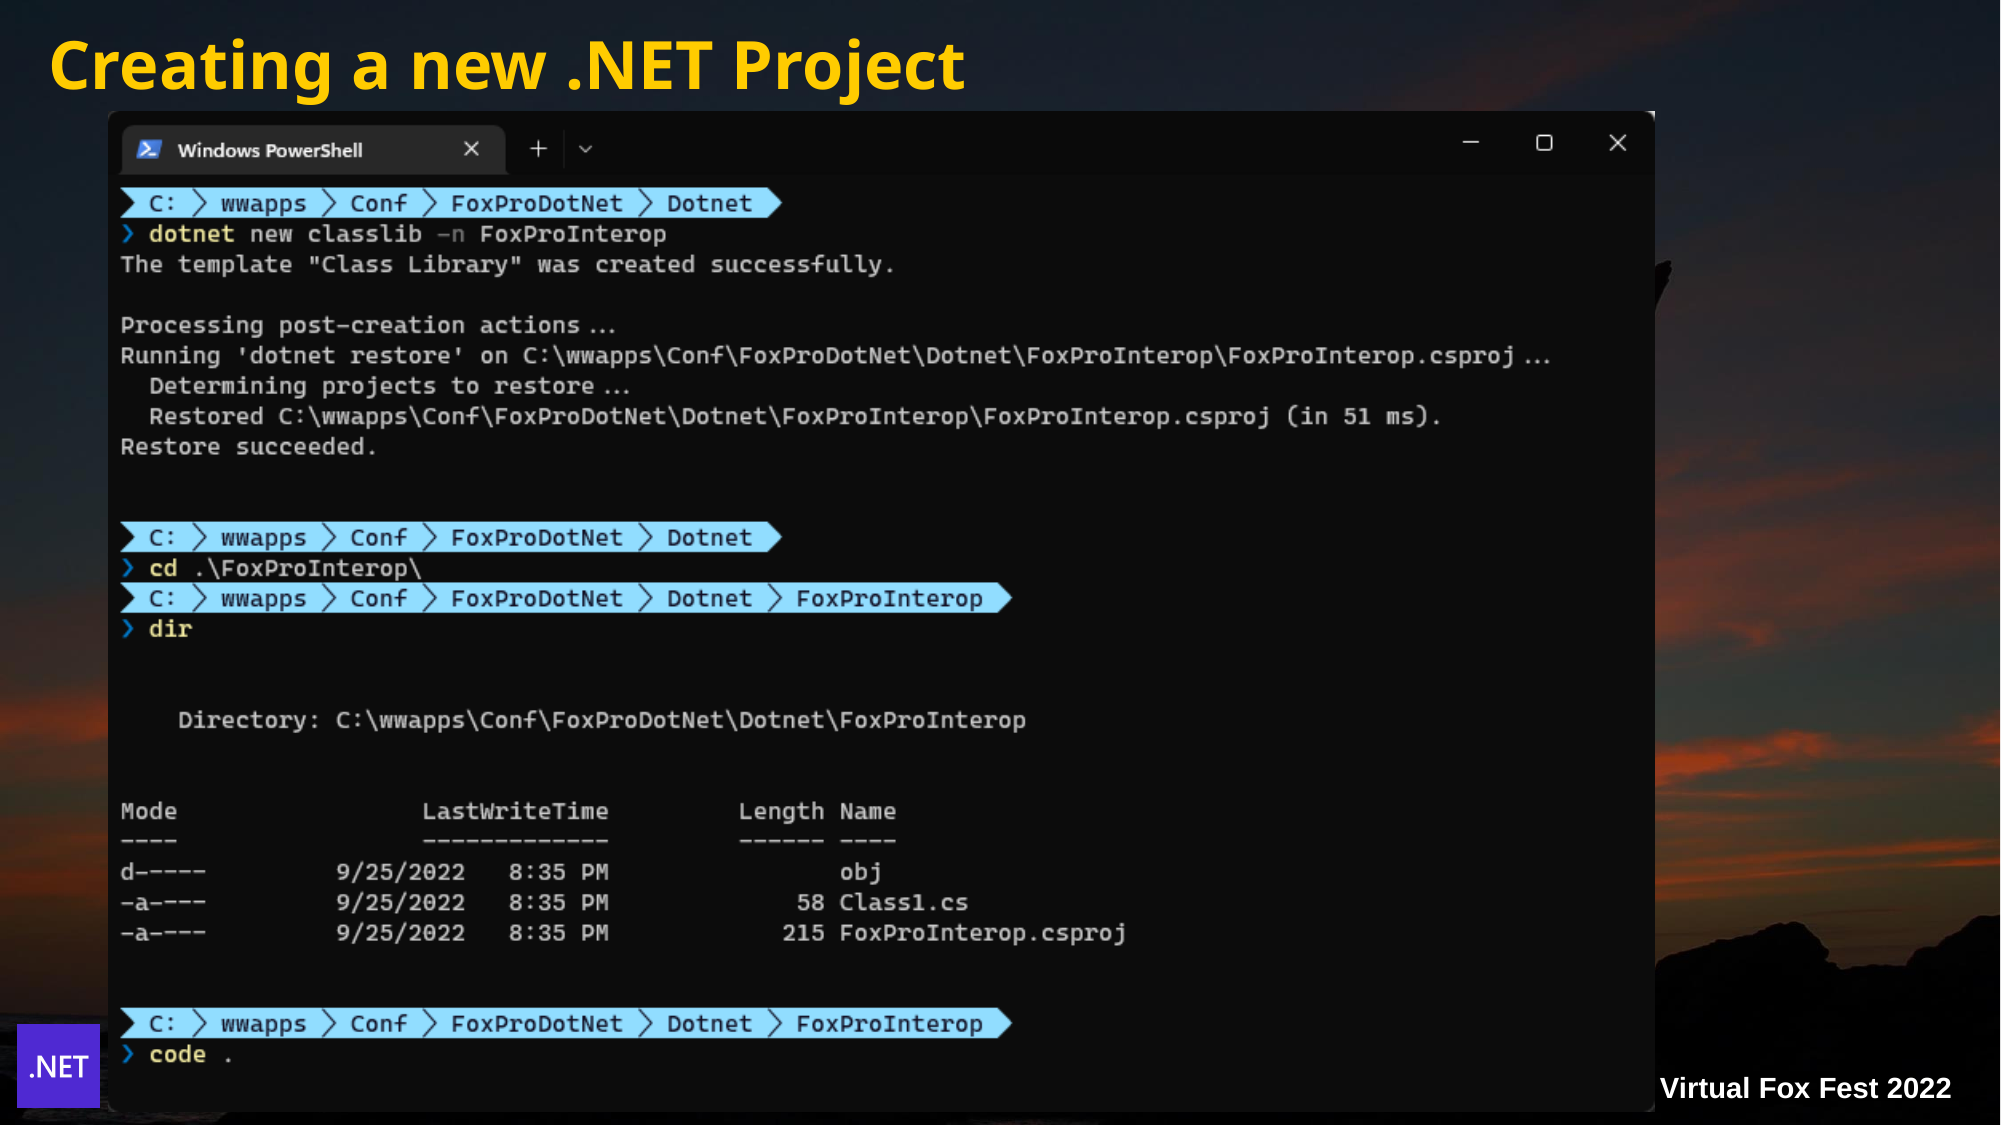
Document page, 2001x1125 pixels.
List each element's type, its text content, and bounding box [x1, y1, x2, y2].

picture [0, 0, 2001, 1125]
title Creating a new .NET Project [33, 24, 1734, 100]
